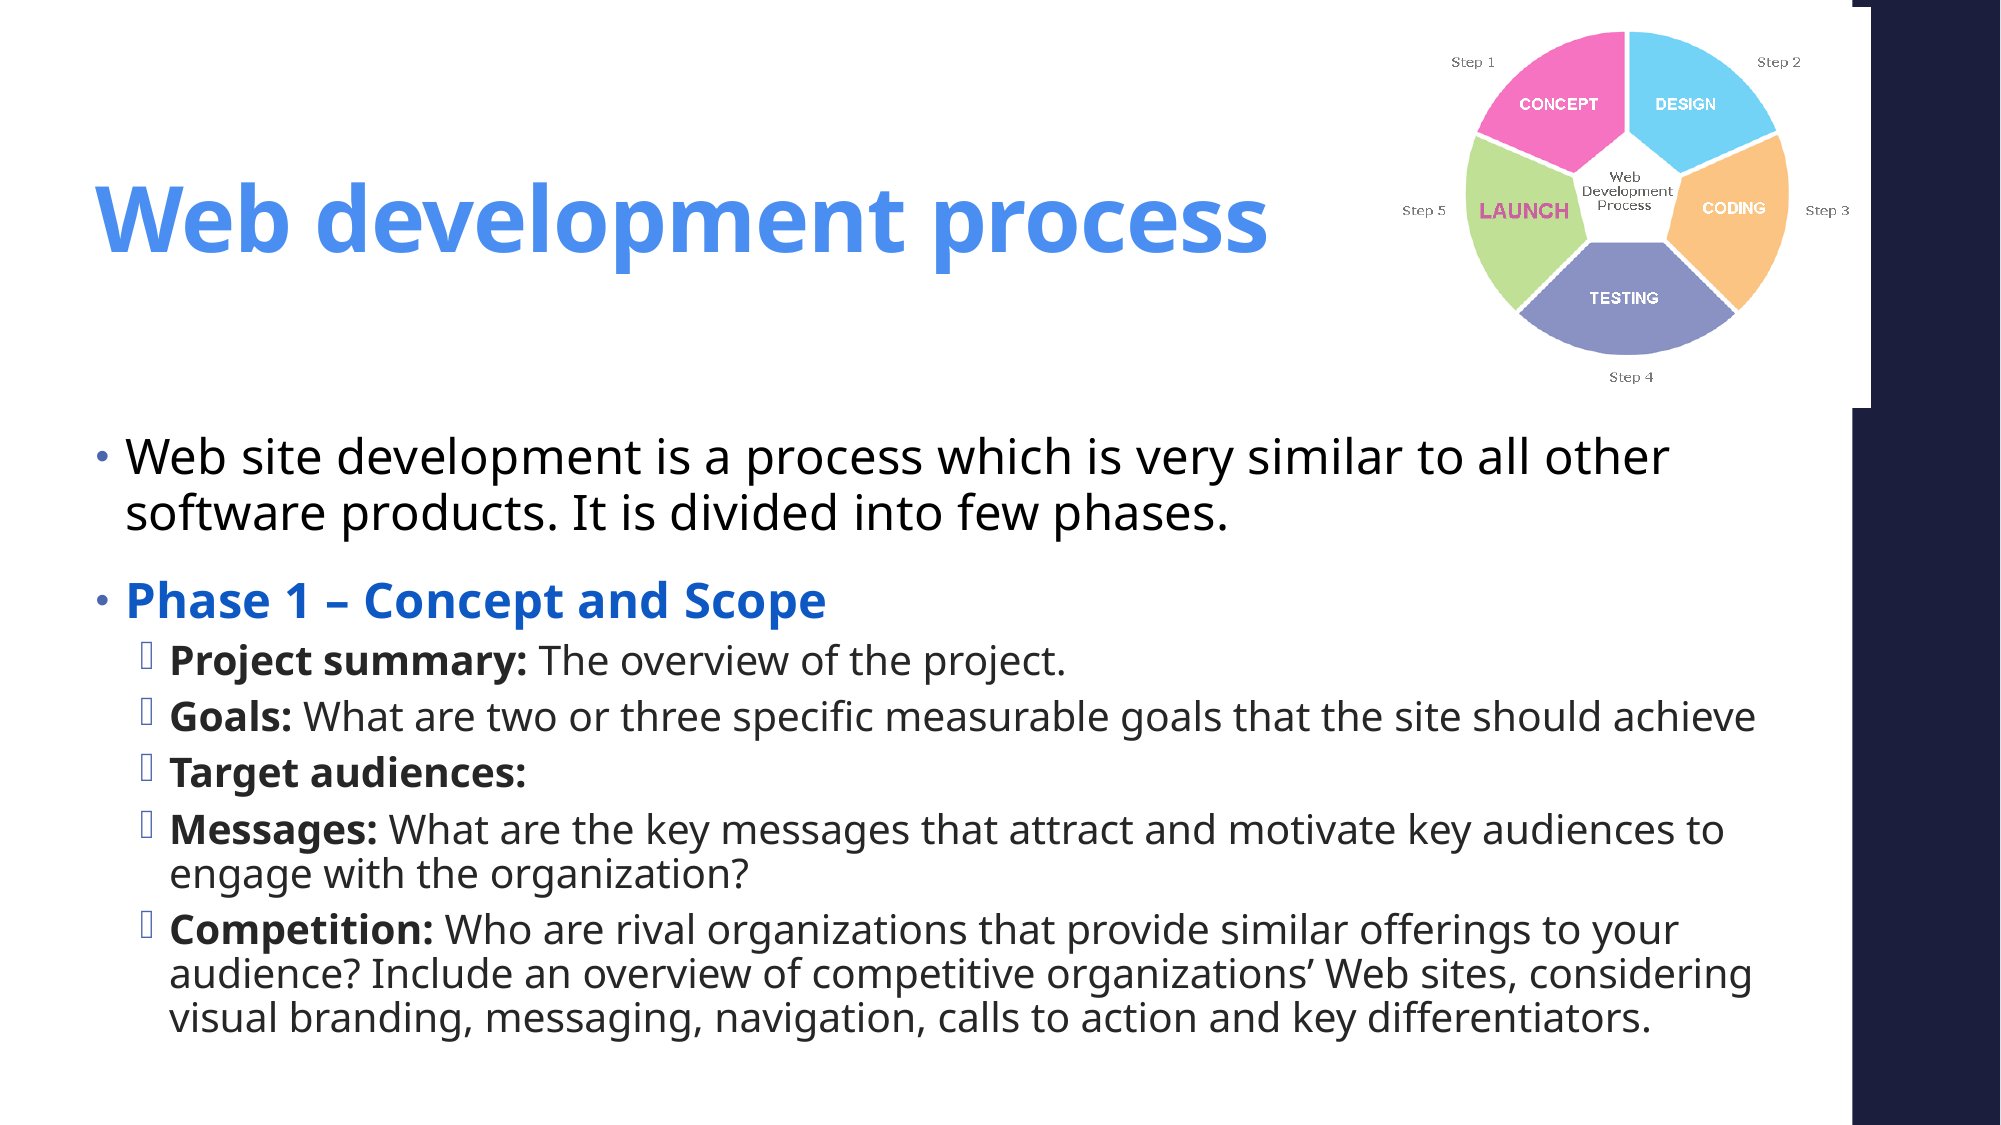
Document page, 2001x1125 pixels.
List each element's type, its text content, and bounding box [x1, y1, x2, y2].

title Web development process [80, 62, 1384, 280]
list Web site development is a process which is very similar to all other software products. It is divided into few phases. Phase 1 – Concept and Scope Project summary: The overview of the project. Goals: What are two or three specific measurable goals that the site should achieve Target audiences: Messages: What are the key messages that attract and motivate key audiences to engage with the organization? Competition: Who are rival organizations that provide similar offerings to your audience? Include an overview of competitive organizations’ Web sites, considering visual branding, messaging, navigation, calls to action and key differentiators. [80, 422, 1806, 1125]
picture [1391, 6, 1872, 408]
